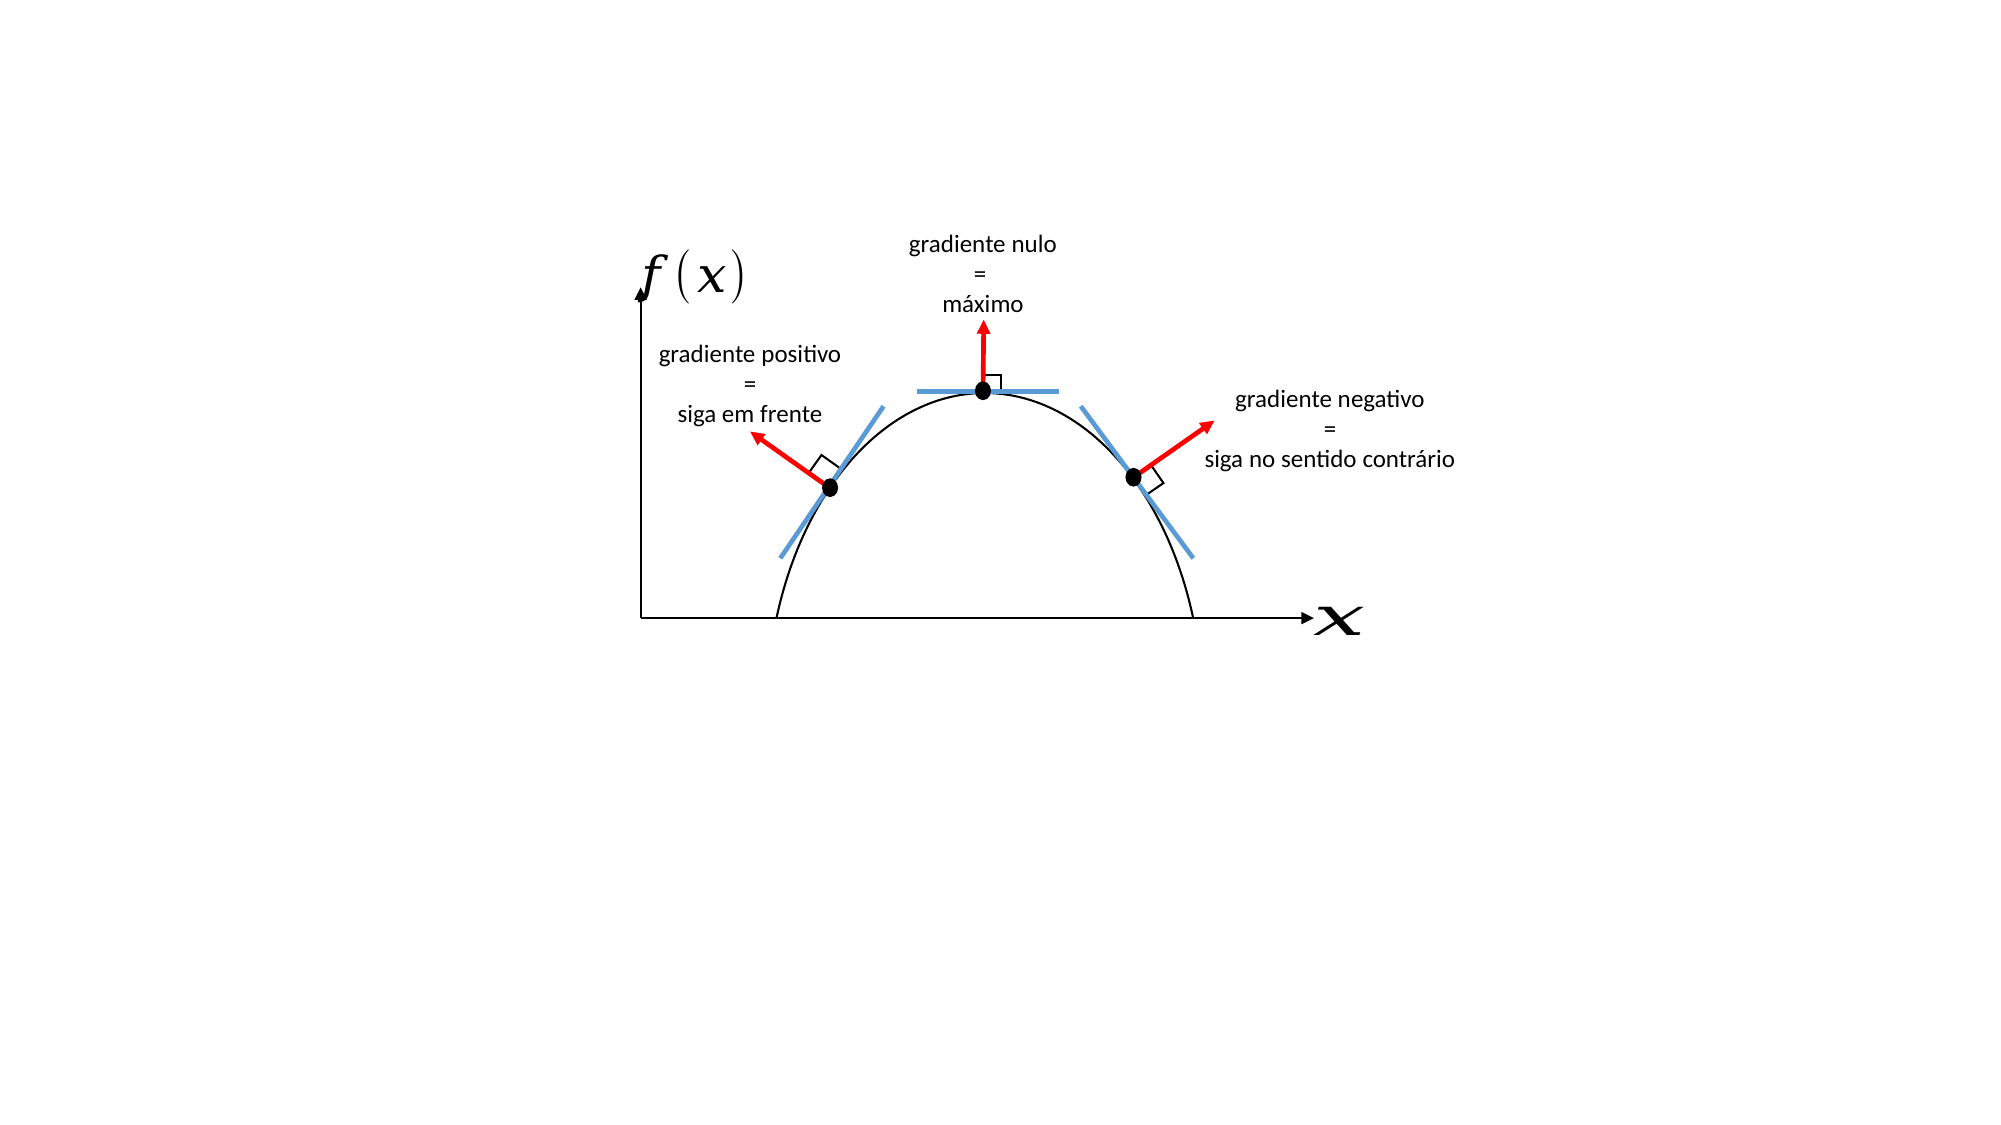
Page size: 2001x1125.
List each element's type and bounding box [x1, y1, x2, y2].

text_box [635, 190, 1495, 1061]
